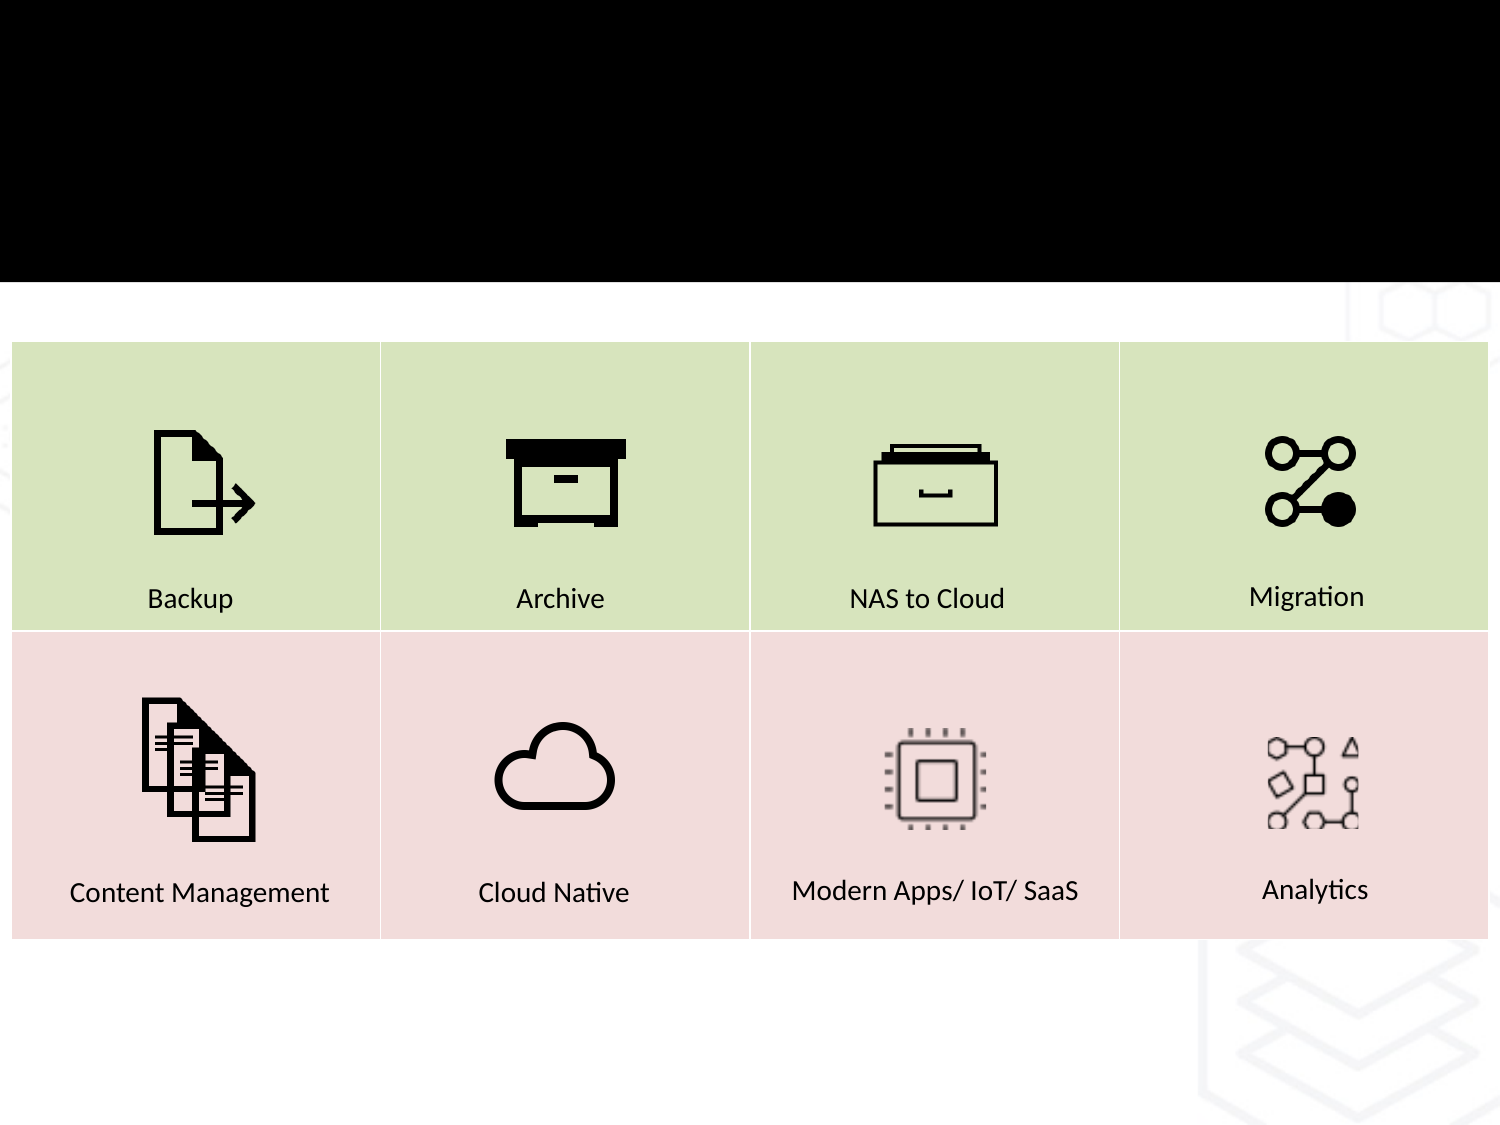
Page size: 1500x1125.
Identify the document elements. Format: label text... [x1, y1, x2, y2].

table_cell [12, 632, 380, 939]
text_box NAS to Cloud [834, 572, 1027, 622]
picture [0, 283, 1500, 1125]
table_header [12, 342, 380, 630]
text_box Backup [132, 572, 249, 622]
table_header [381, 342, 749, 630]
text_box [123, 694, 274, 845]
table_header [751, 342, 1119, 630]
table_cell [751, 632, 1119, 939]
text_box Modern Apps/ IoT/ SaaS [776, 863, 1094, 914]
text_box Migration [1234, 569, 1387, 620]
text_box Analytics [1247, 862, 1384, 913]
text_box Cloud Native [463, 865, 645, 916]
table_cell [1120, 632, 1488, 939]
title Cloud Data Use Cases [0, 0, 1500, 283]
text_box Content Management [55, 866, 345, 917]
table_cell [381, 632, 749, 939]
text_box Archive [501, 572, 627, 622]
table_header [1120, 342, 1488, 630]
